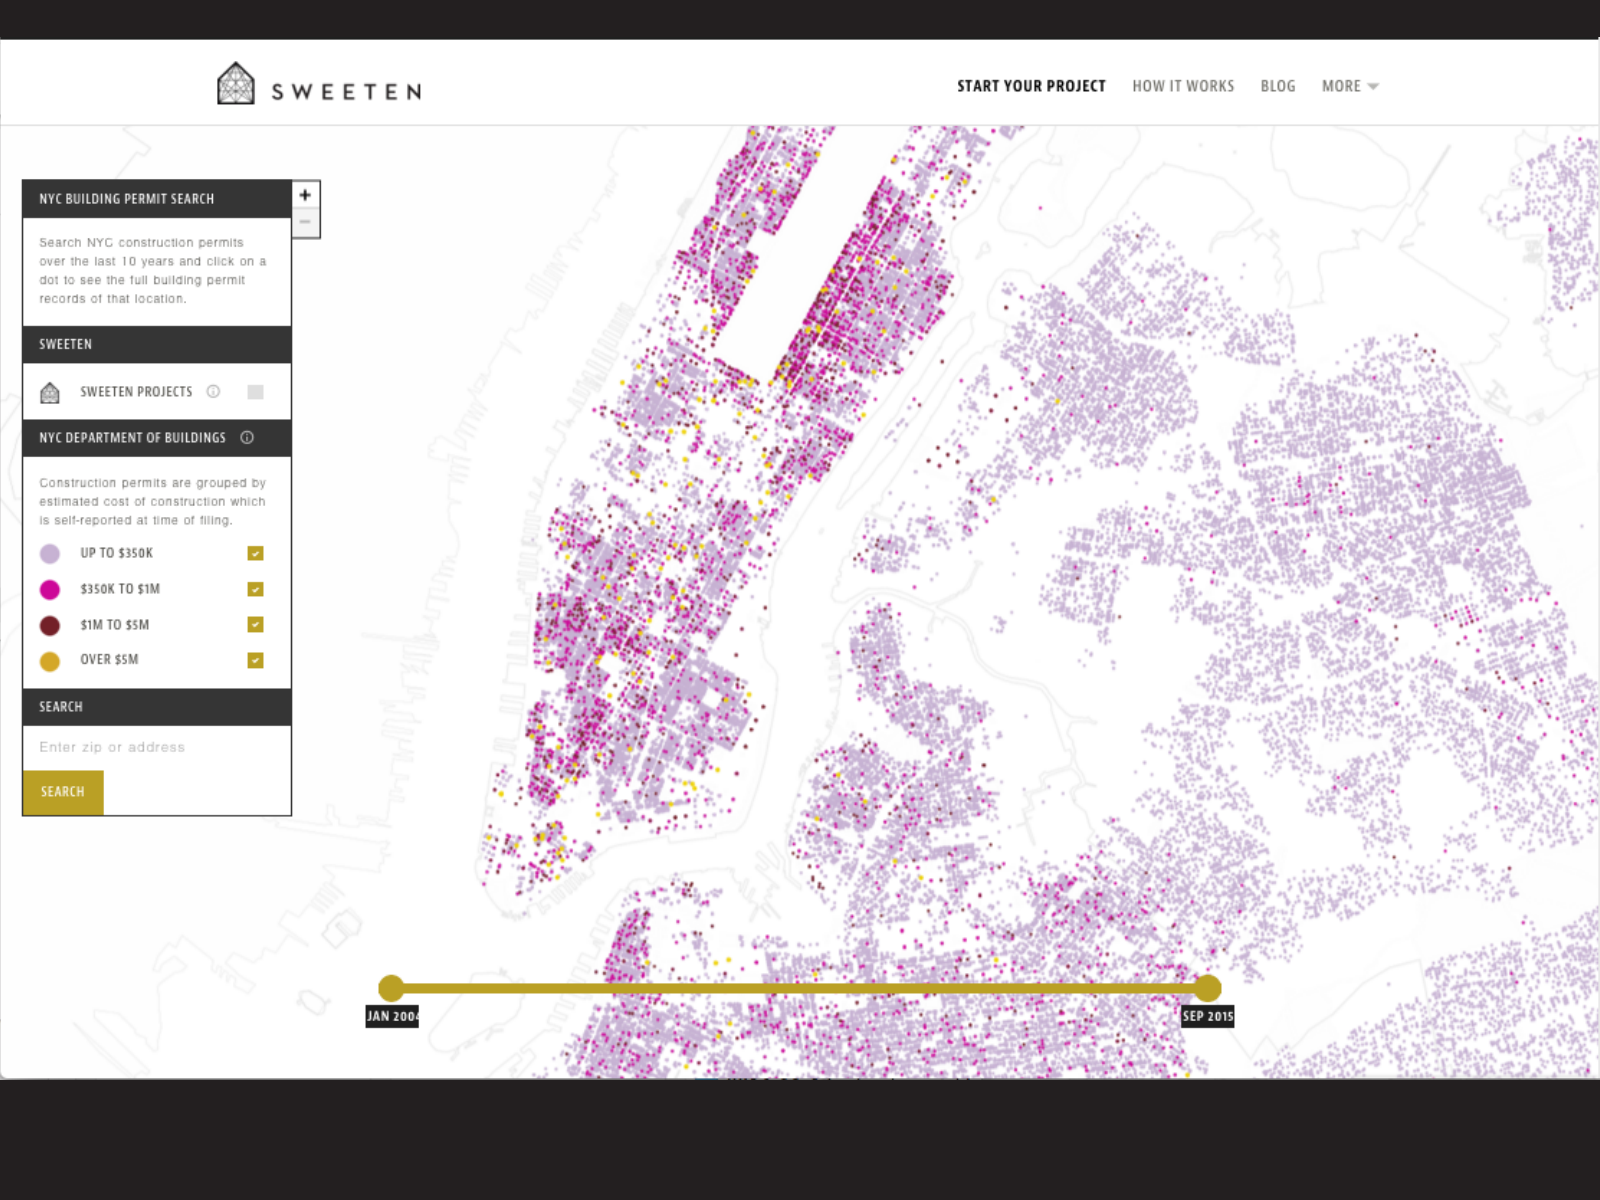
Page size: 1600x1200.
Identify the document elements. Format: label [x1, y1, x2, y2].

picture [0, 37, 1600, 1080]
